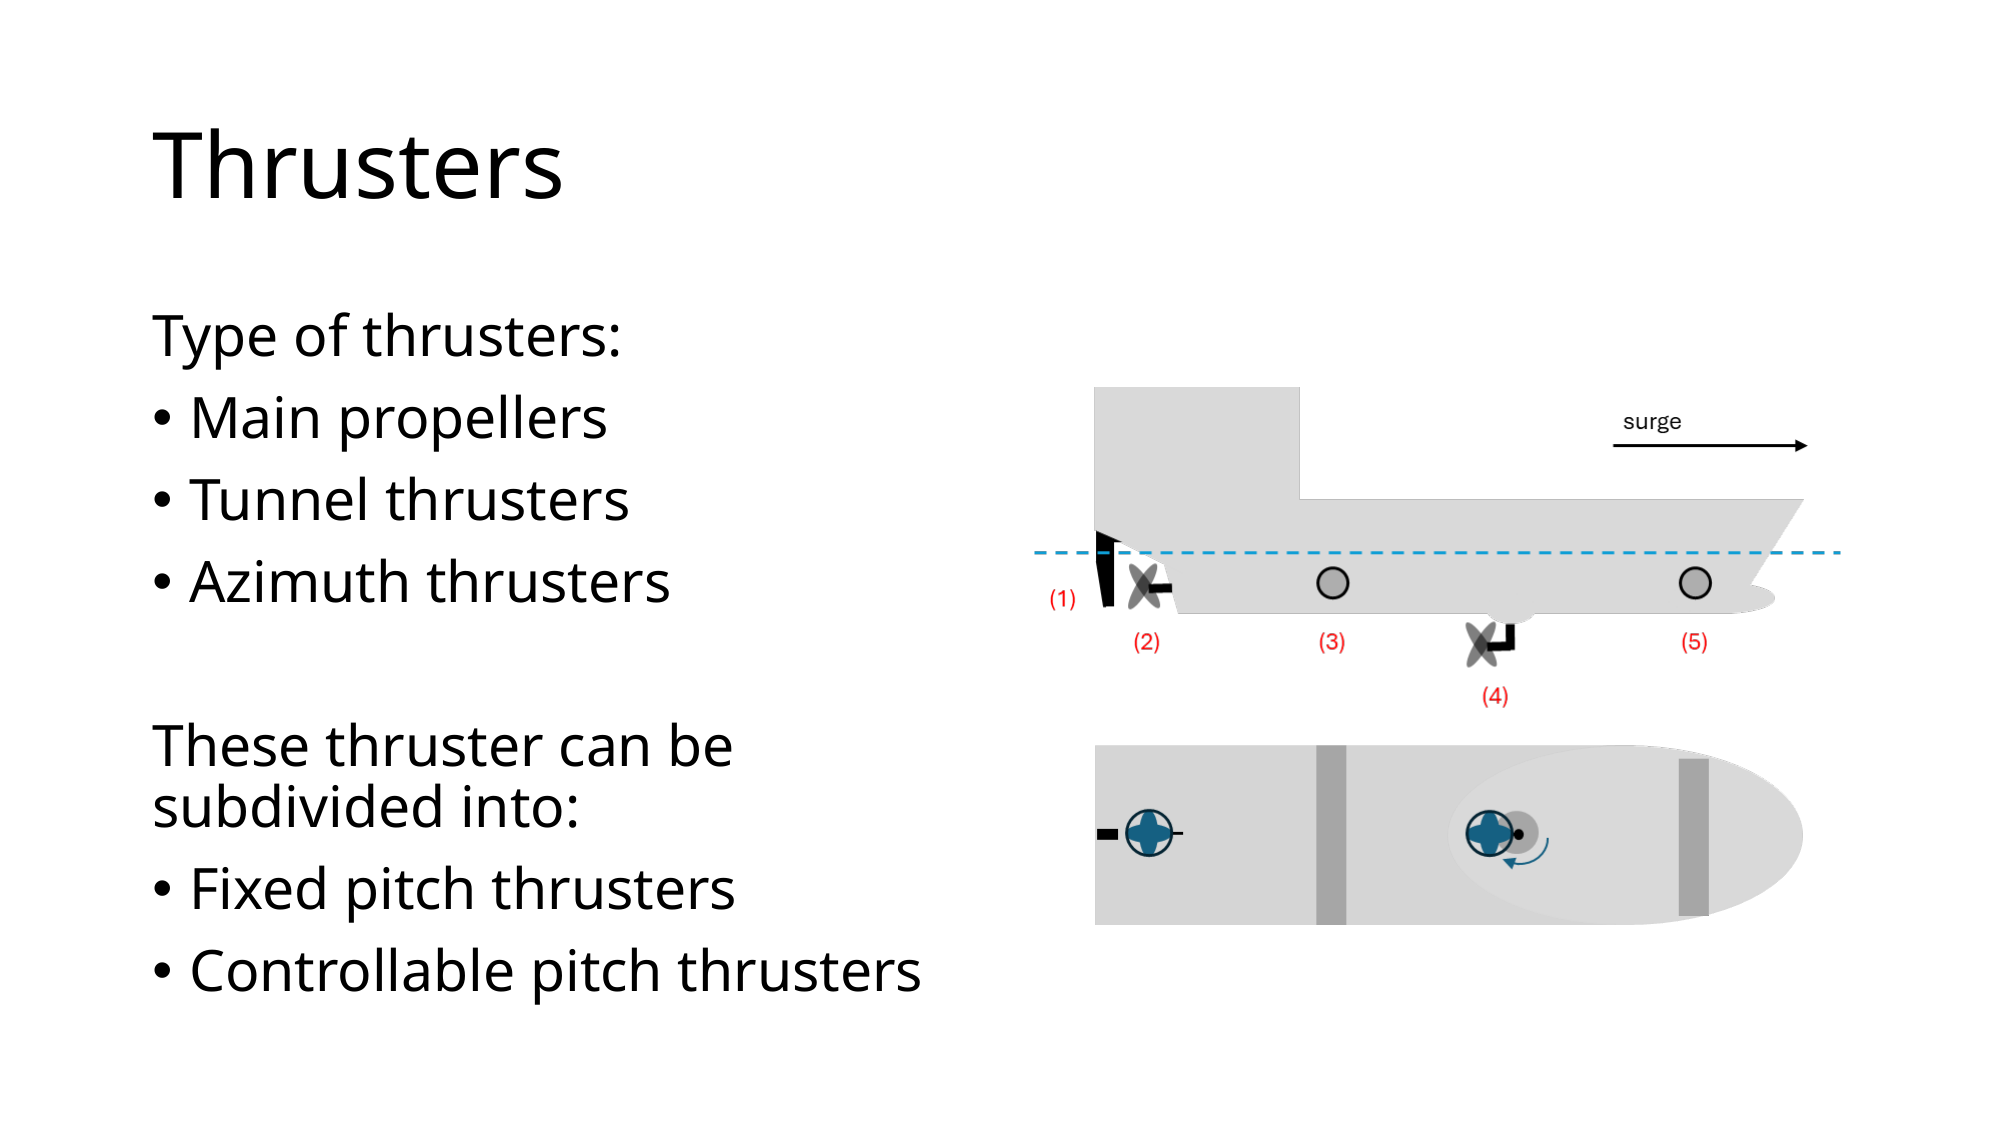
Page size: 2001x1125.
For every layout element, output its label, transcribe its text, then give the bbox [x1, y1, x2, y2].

list Type of thrusters: Main propellers Tunnel thrusters Azimuth thrusters These thruster can be subdivided into: Fixed pitch thrusters Controllable pitch thrusters [137, 299, 988, 1014]
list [1032, 387, 1842, 926]
title Thrusters [137, 59, 1863, 278]
